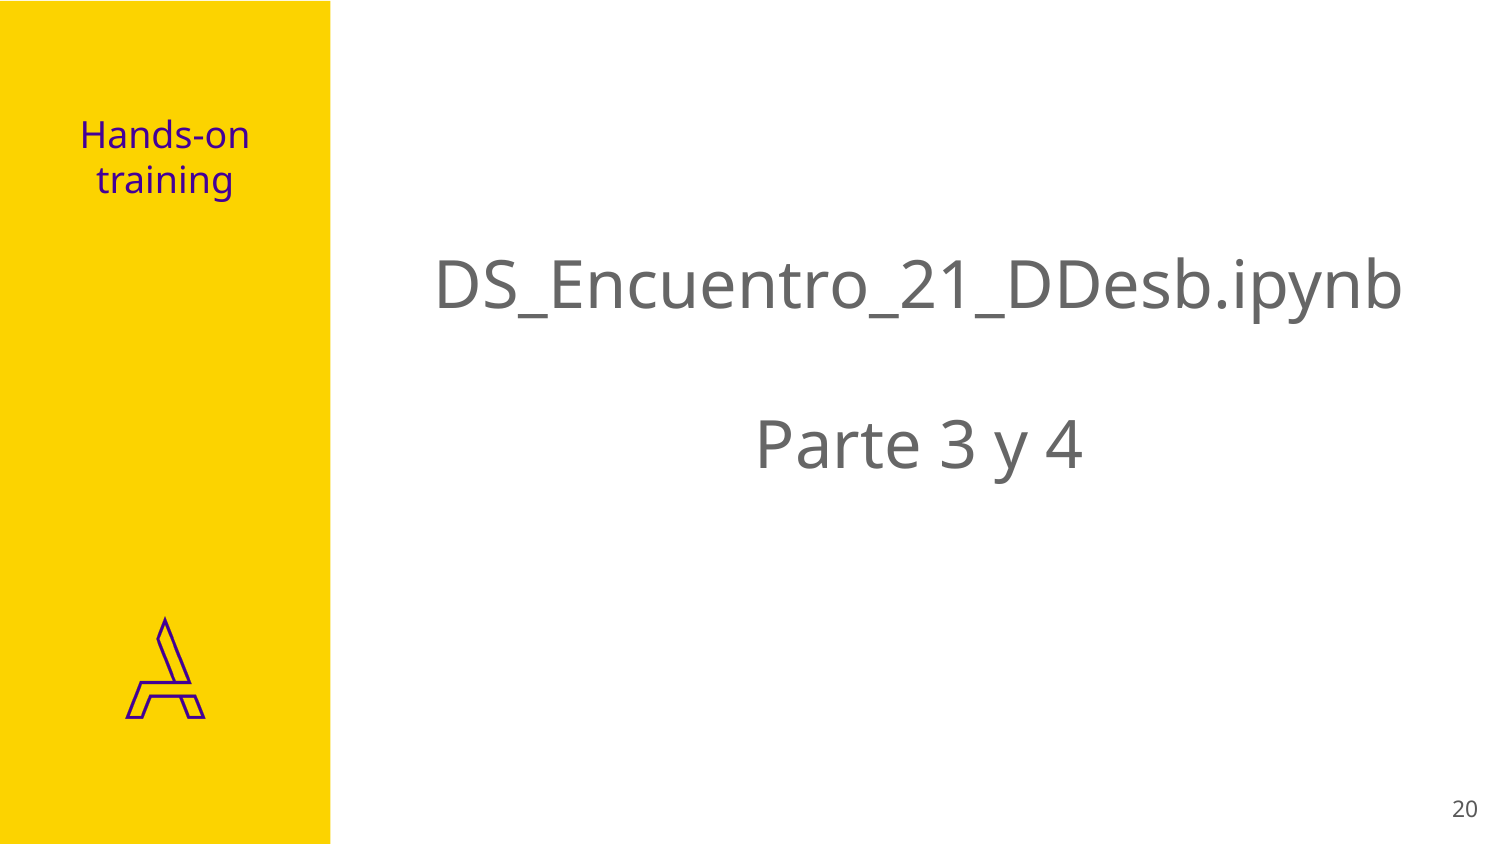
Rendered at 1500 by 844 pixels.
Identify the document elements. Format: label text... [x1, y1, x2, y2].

picture [125, 616, 206, 719]
title Hands-on training [47, 96, 283, 346]
text_box DS_Encuentro_21_DDesb.ipynb Parte 3 y 4 [344, 227, 1495, 520]
slide_number ‹#› [1403, 779, 1494, 844]
